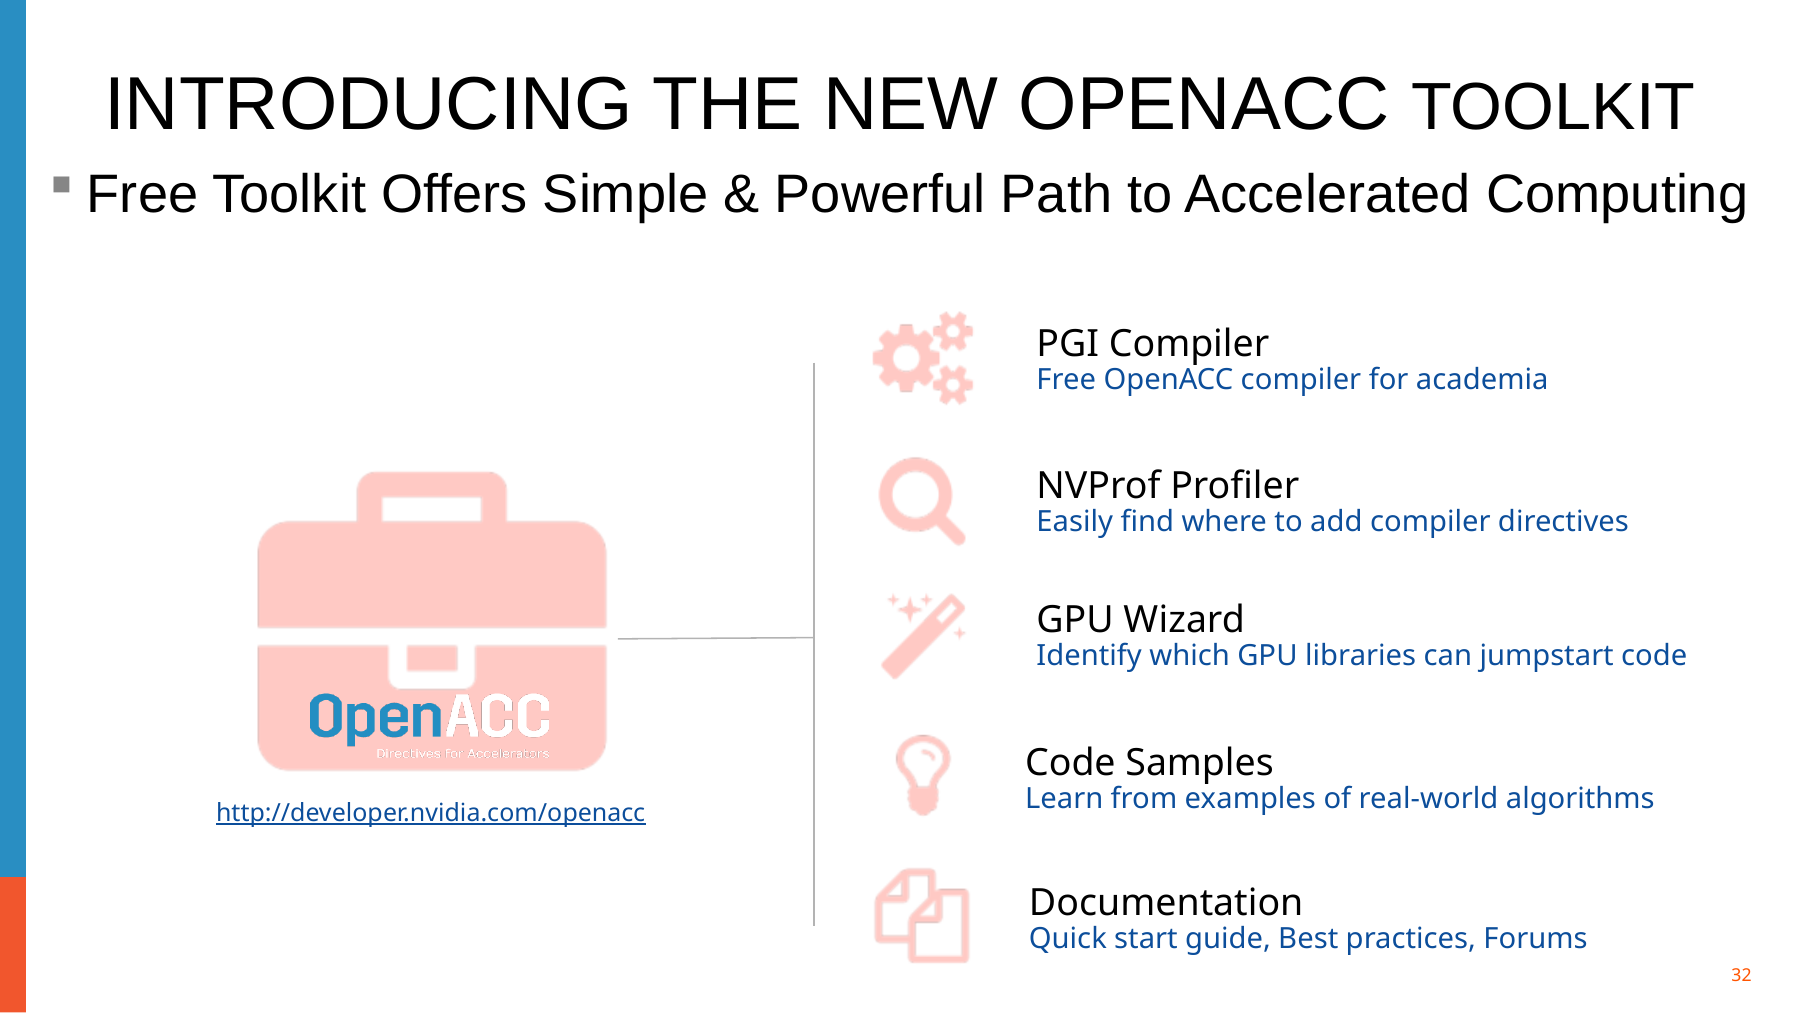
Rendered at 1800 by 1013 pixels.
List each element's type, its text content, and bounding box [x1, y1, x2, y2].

text_box Documentation Quick start guide, Best practices, Forums [1028, 875, 1603, 962]
text_box PGI Compiler Free OpenACC compiler for academia [1031, 316, 1719, 403]
picture [815, 264, 1027, 1013]
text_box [49, 309, 813, 1013]
text_box GPU Wizard Identify which GPU libraries can jumpstart code [1027, 592, 1751, 679]
text_box NVProf Profiler Easily find where to add compiler directives [1025, 458, 1719, 546]
title Introducing the New OpenACC Toolkit [81, 56, 1719, 154]
list Free Toolkit Offers Simple & Powerful Path to Accelerated Computing [24, 158, 1776, 245]
text_box Code Samples Learn from examples of real-world algorithms [1010, 735, 1670, 823]
